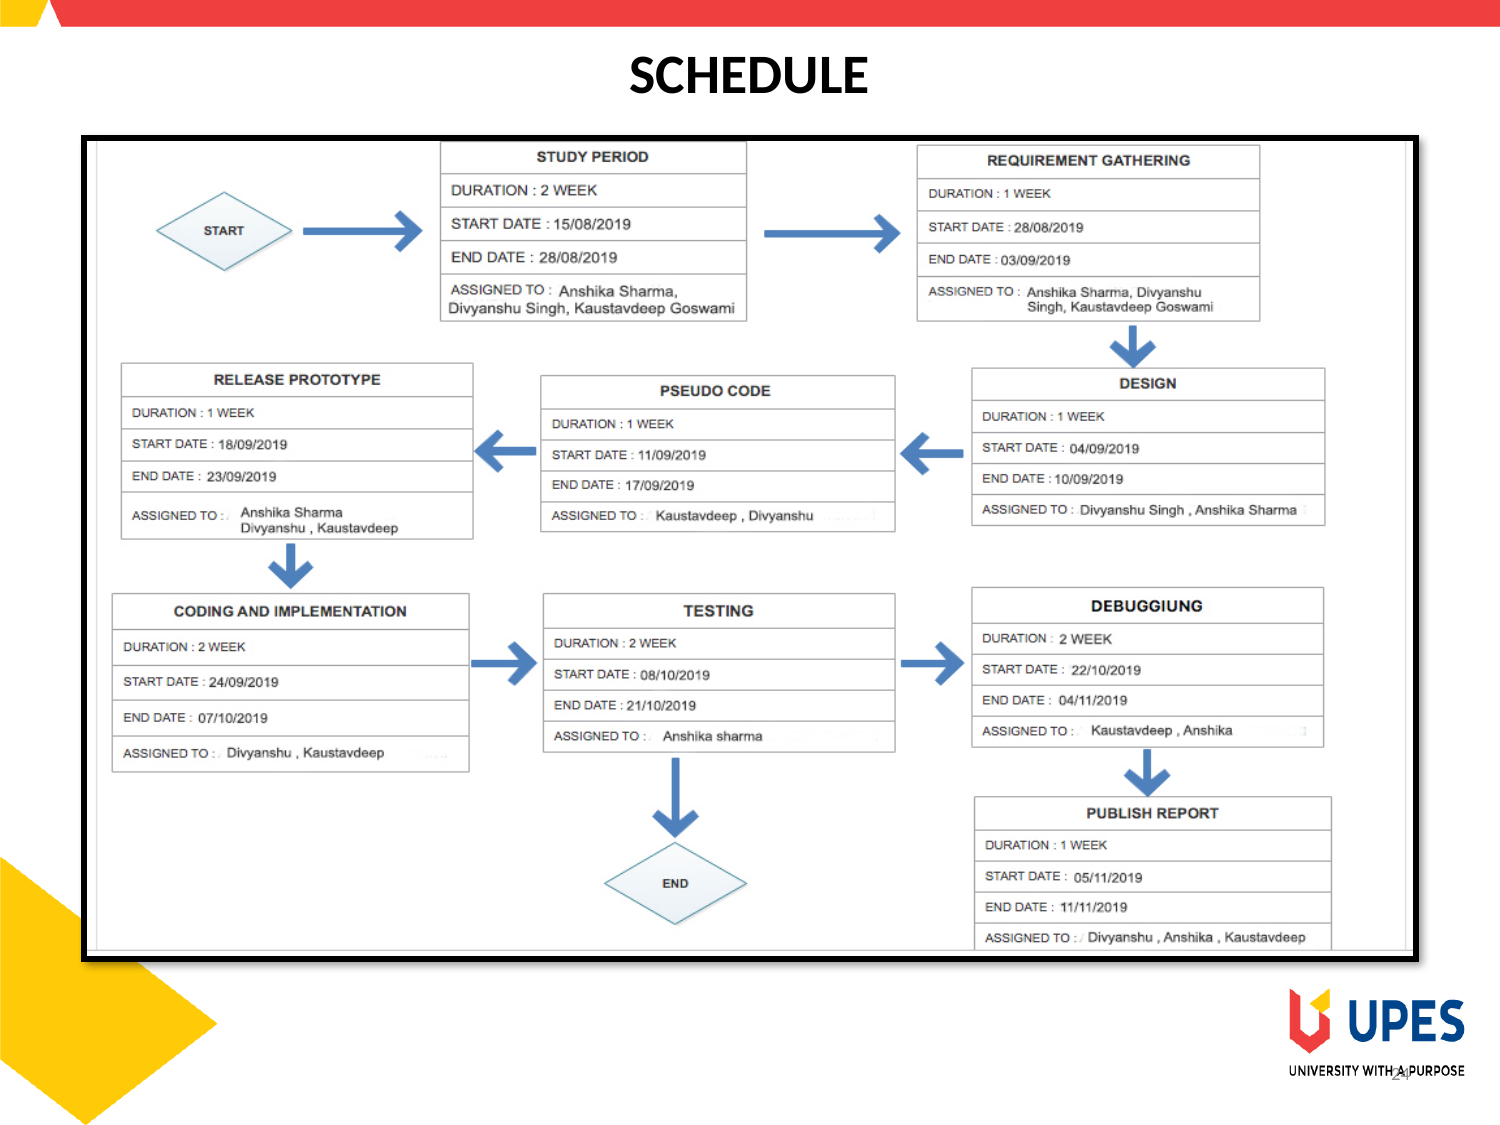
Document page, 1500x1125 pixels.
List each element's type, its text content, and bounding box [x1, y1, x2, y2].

slide_number 24 [1074, 1042, 1425, 1103]
picture [0, 0, 1500, 1125]
title SCHEDULE [87, 29, 1413, 134]
